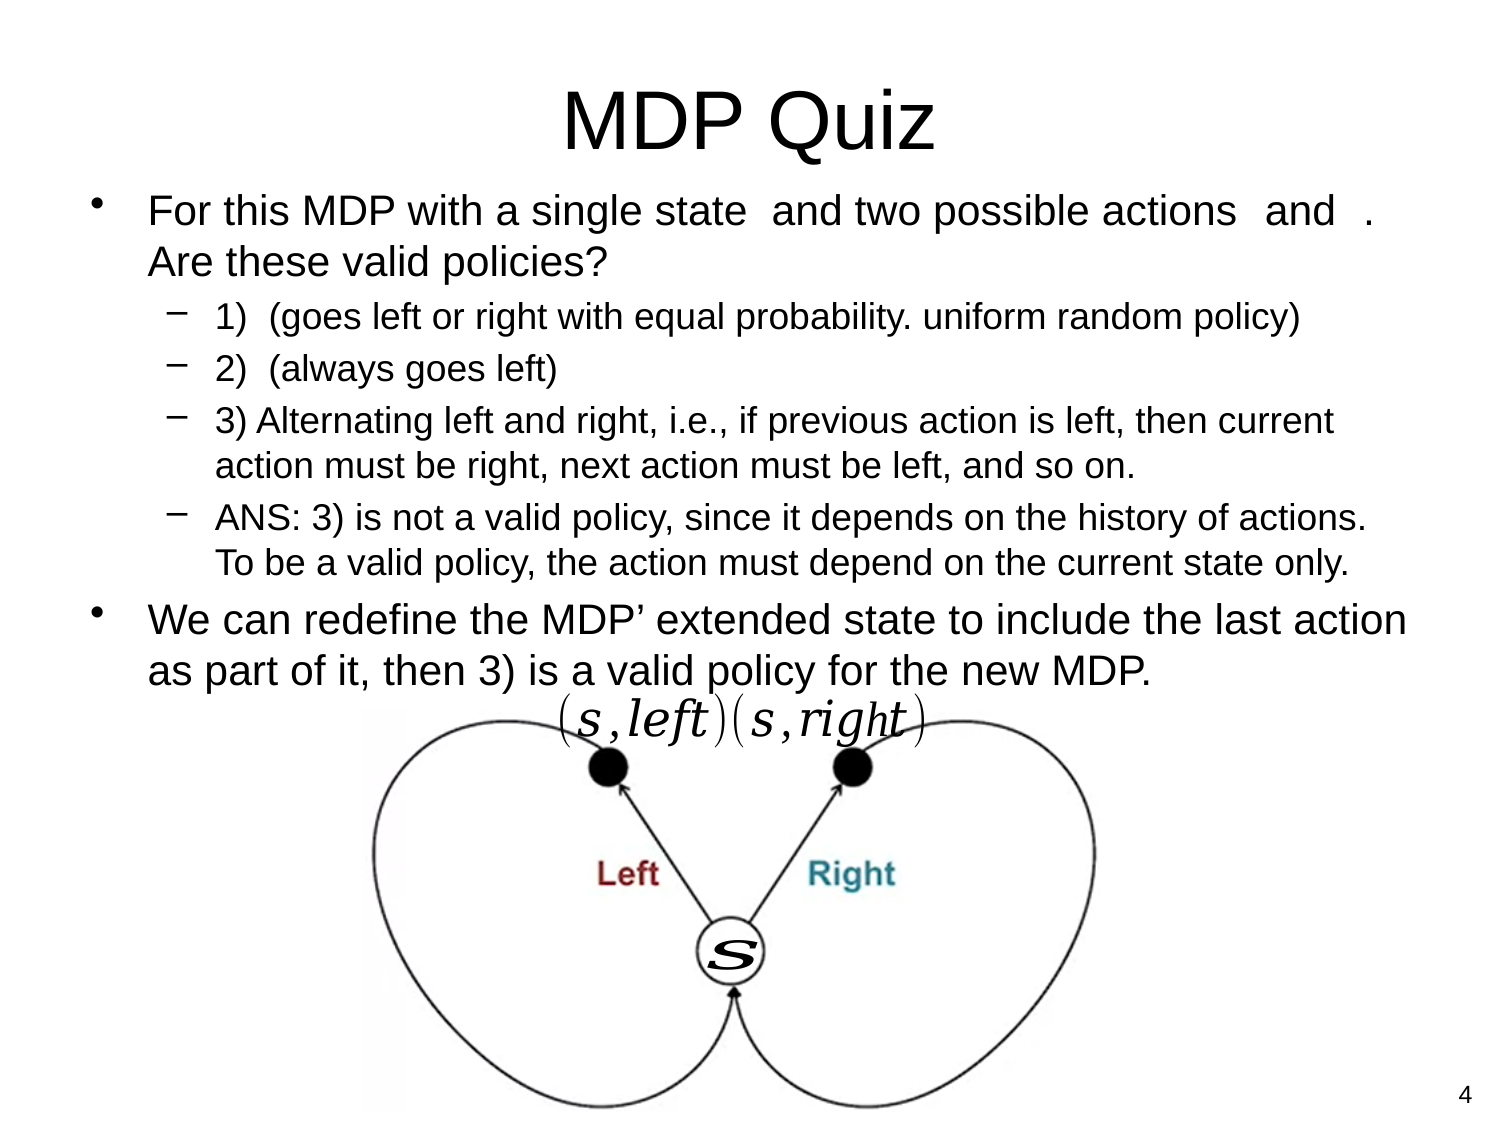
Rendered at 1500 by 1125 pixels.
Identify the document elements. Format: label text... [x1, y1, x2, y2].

title MDP Quiz [74, 44, 1426, 188]
picture [362, 708, 1101, 1112]
slide_number 4 [1137, 1070, 1488, 1112]
